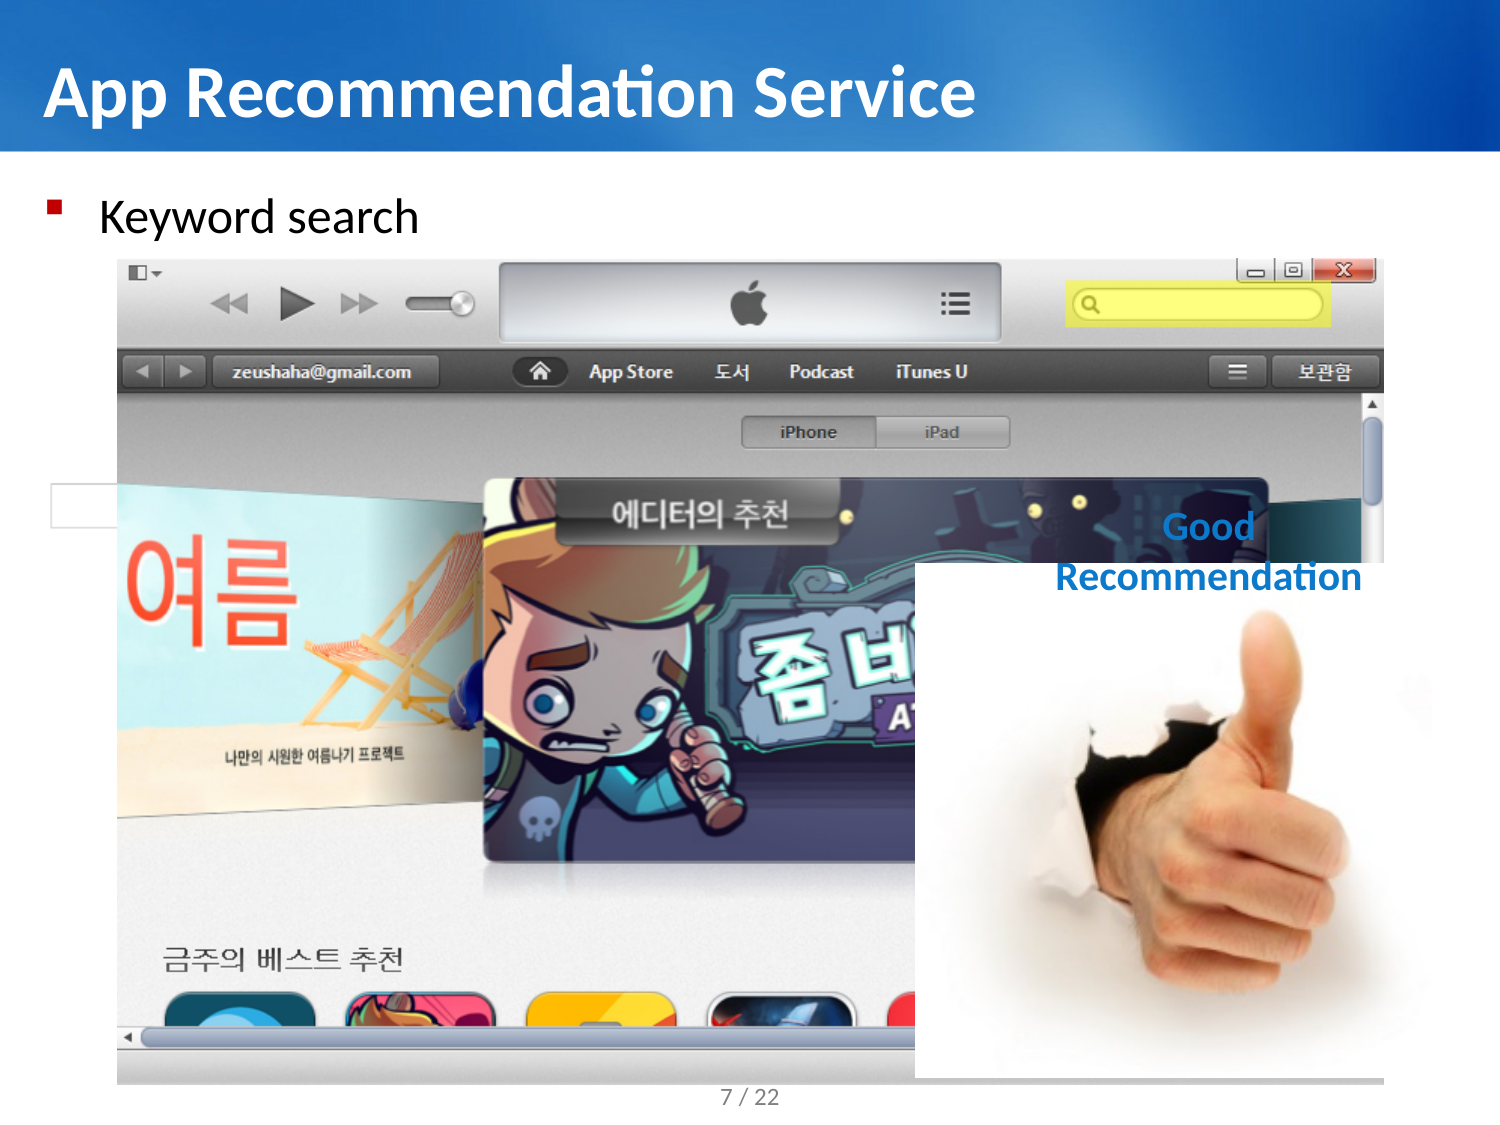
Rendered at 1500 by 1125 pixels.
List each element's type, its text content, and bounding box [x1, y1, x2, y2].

title App Recommendation Service [28, 23, 1472, 153]
slide_number 7 / 22 [688, 1095, 812, 1114]
list Keyword search [28, 175, 1472, 1067]
picture [0, 0, 1500, 1125]
